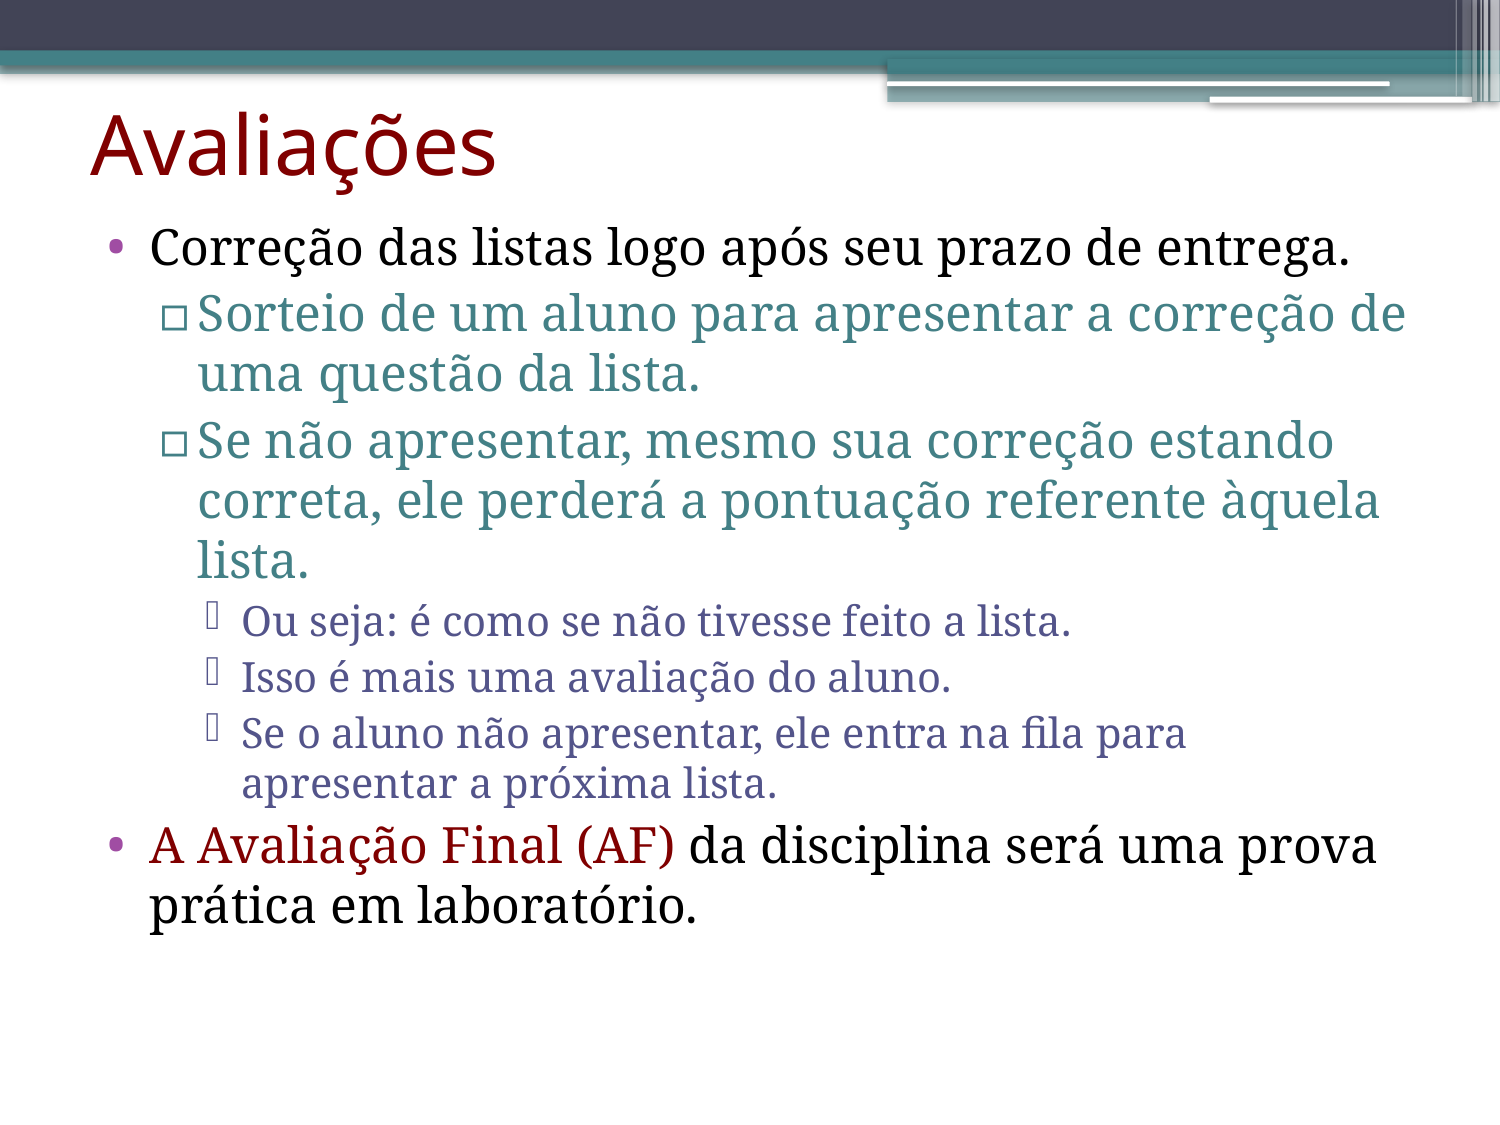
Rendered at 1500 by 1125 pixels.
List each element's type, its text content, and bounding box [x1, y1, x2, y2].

list Correção das listas logo após seu prazo de entrega. Sorteio de um aluno para apresentar a correção de uma questão da lista. Se não apresentar, mesmo sua correção estando correta, ele perderá a pontuação referente àquela lista. Ou seja: é como se não tivesse feito a lista. Isso é mais uma avaliação do aluno. Se o aluno não apresentar, ele entra na fila para apresentar a próxima lista. A Avaliação Final (AF) da disciplina será uma prova prática em laboratório. [75, 208, 1425, 918]
title Avaliações [75, 54, 1425, 208]
